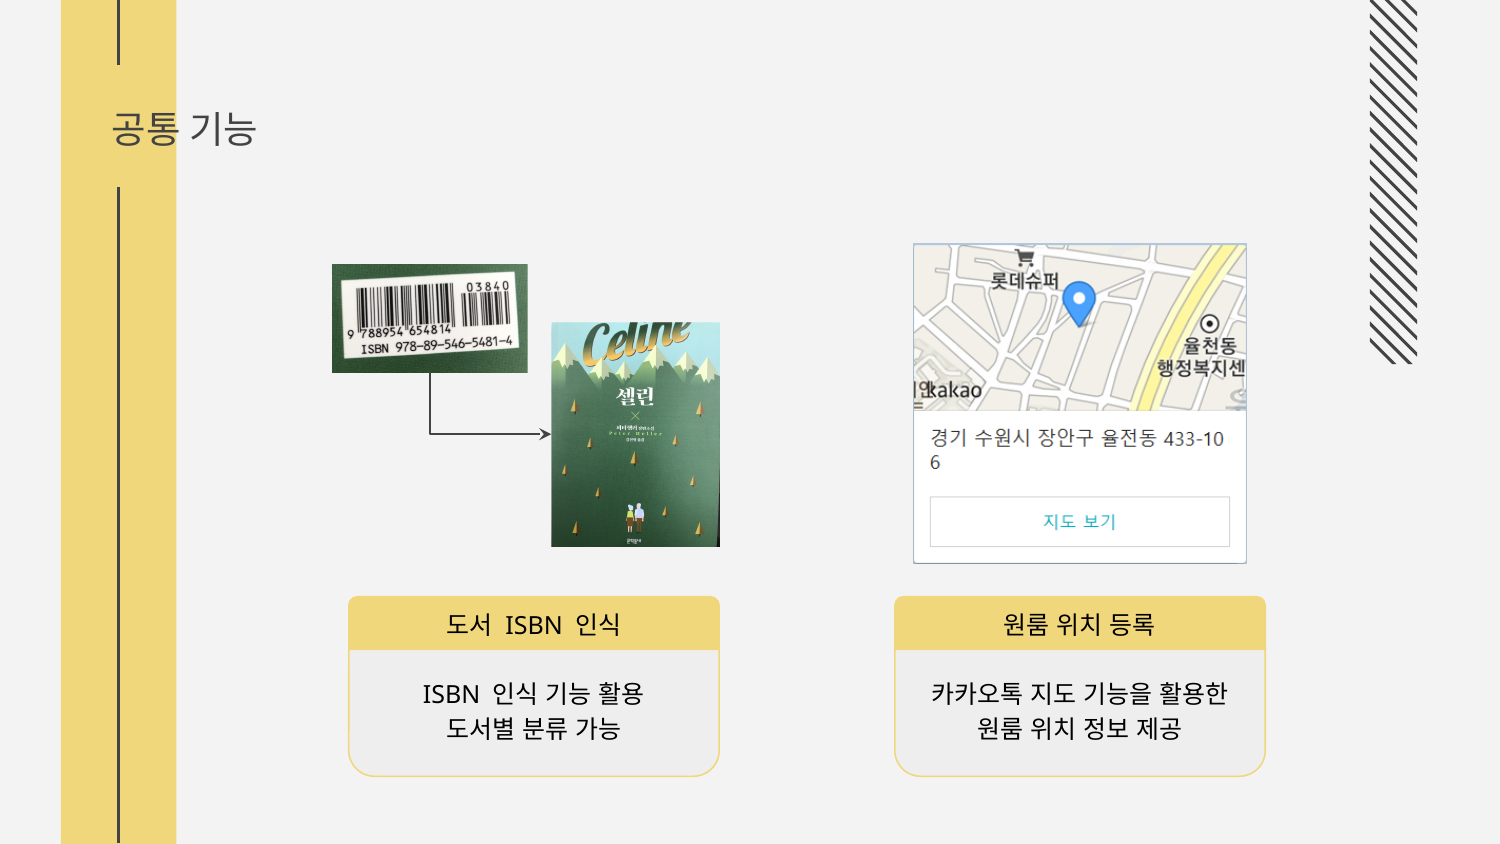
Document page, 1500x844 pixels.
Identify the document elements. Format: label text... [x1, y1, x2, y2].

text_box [331, 264, 720, 547]
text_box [894, 596, 1266, 777]
picture [913, 243, 1247, 564]
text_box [348, 596, 720, 777]
title 공통 기능 [96, 67, 441, 190]
